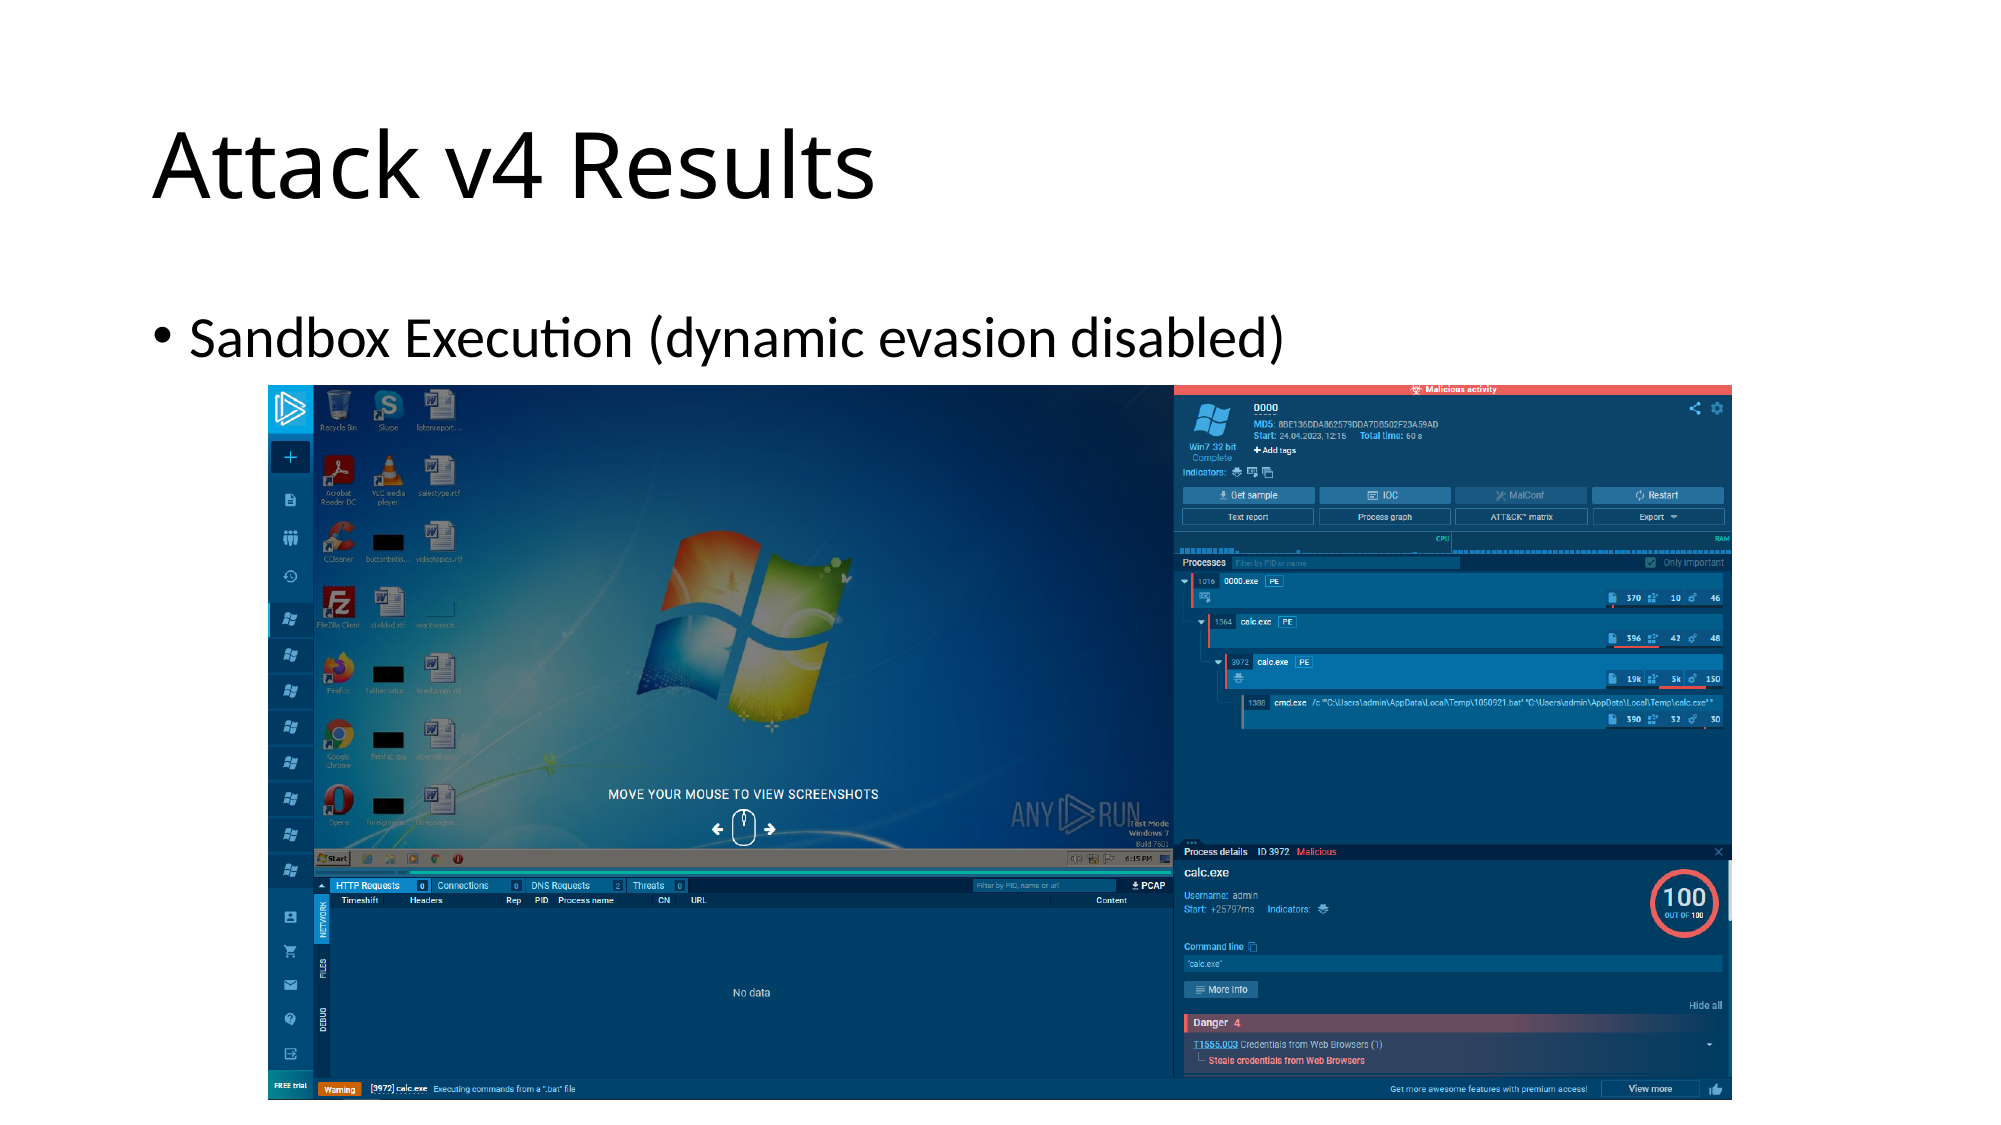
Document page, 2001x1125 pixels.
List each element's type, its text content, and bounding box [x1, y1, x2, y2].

title Attack v4 Results [137, 59, 1863, 278]
list Sandbox Execution (dynamic evasion disabled) [137, 299, 1863, 1014]
picture [268, 385, 1732, 1100]
picture [276, 392, 305, 425]
